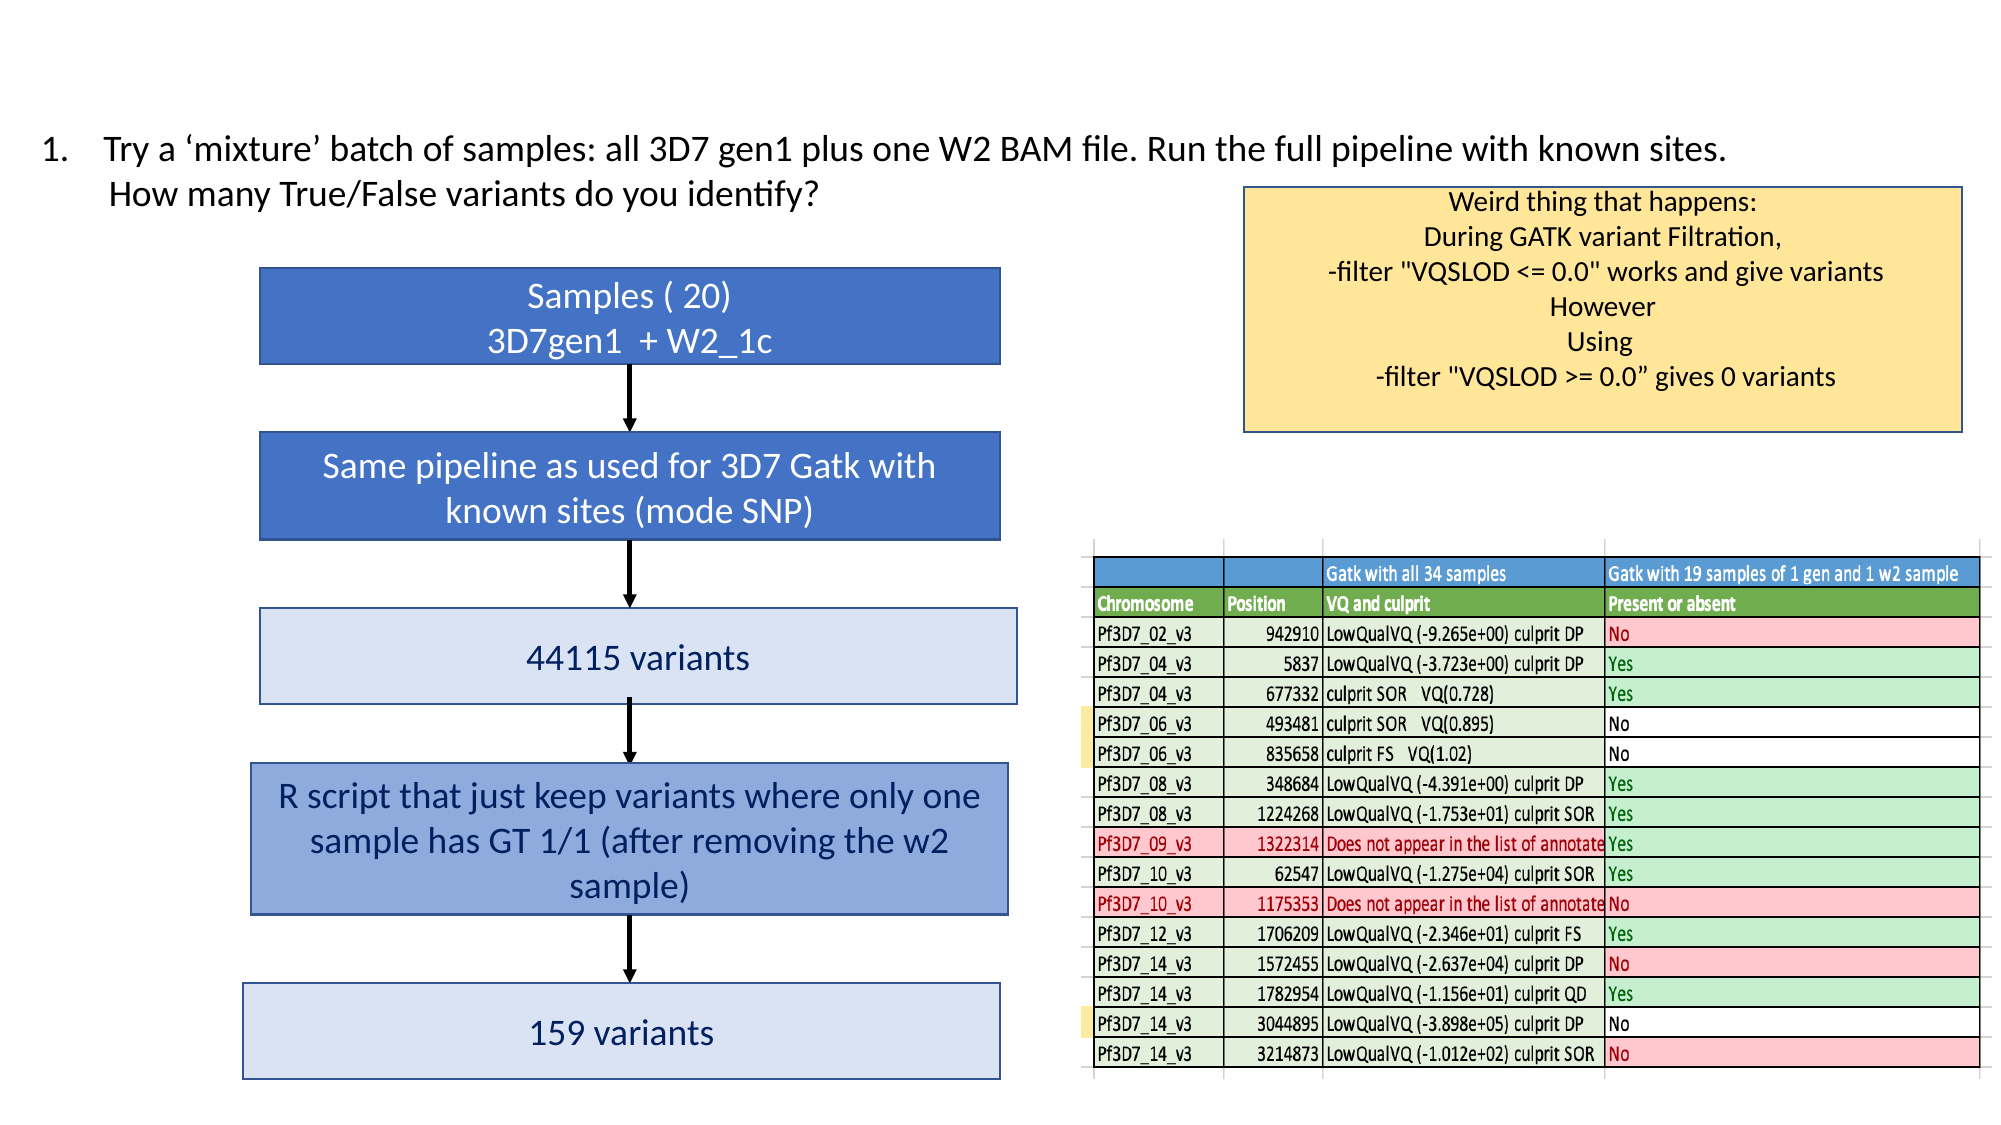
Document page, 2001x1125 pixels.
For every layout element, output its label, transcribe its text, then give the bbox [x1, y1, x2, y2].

text_box Same pipeline as used for 3D7 Gatk with known sites (mode SNP) [259, 431, 1001, 541]
text_box 1. Try a ‘mixture’ batch of samples: all 3D7 gen1 plus one W2 BAM file. Run the full pipeline with known sites. How many True/False variants do you identify? [25, 116, 1745, 267]
picture [1081, 539, 1992, 1079]
text_box Samples ( 20) 3D7gen1 + W2_1c [259, 267, 1001, 365]
text_box Weird thing that happens: During GATK variant Filtration, -filter "VQSLOD <= 0.0" works and give variants However Using -filter "VQSLOD >= 0.0” gives 0 variants [1243, 186, 1963, 433]
text_box 44115 variants [259, 607, 1018, 705]
text_box R script that just keep variants where only one sample has GT 1/1 (after removing the w2 sample) [250, 762, 1009, 916]
text_box 159 variants [242, 982, 1001, 1080]
